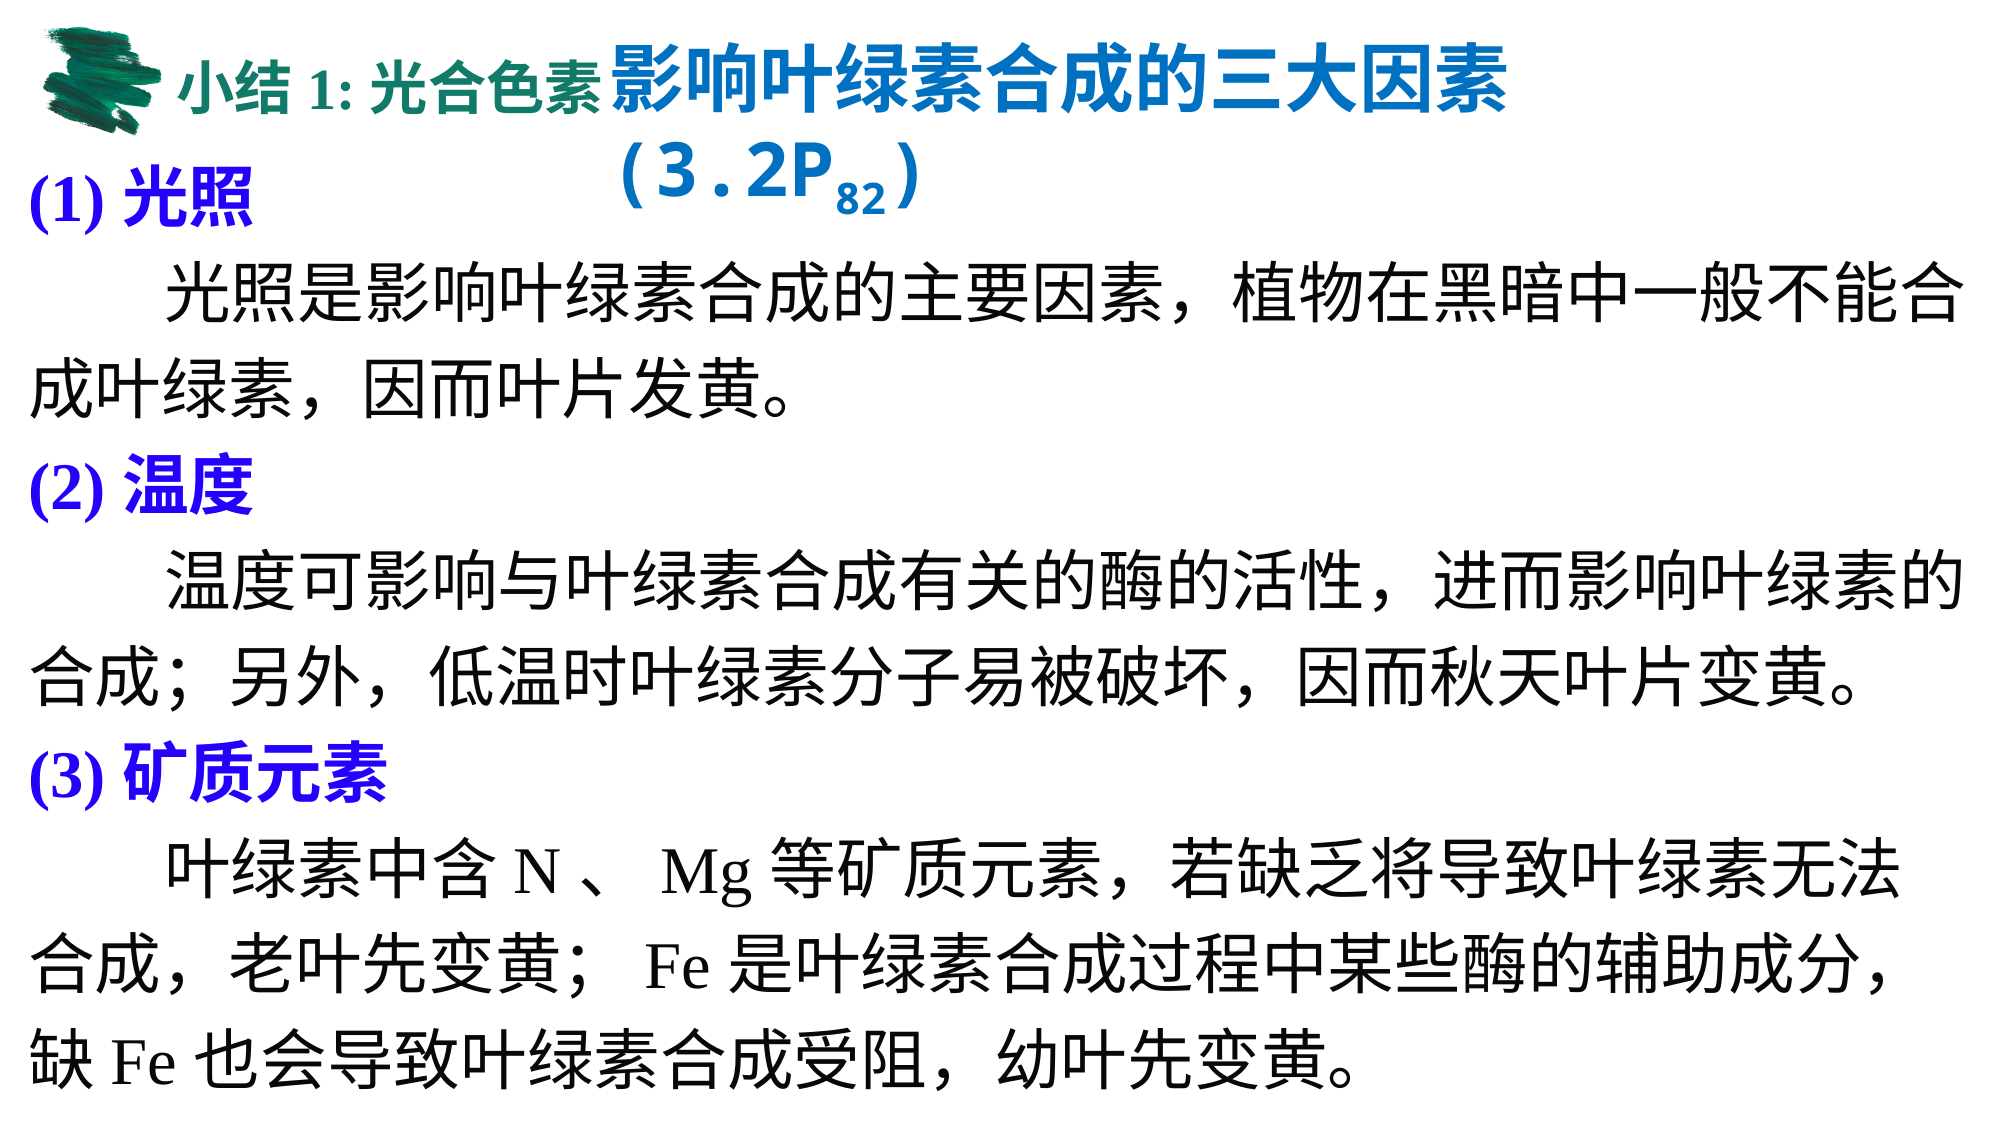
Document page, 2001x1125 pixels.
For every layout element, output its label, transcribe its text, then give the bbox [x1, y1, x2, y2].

text_box (1)光照 光照是影响叶绿素合成的主要因素，植物在黑暗中一般不能合成叶绿素，因而叶片发黄。 (2)温度 温度可影响与叶绿素合成有关的酶的活性，进而影响叶绿素的合成；另外，低温时叶绿素分子易被破坏，因而秋天叶片变黄。 (3)矿质元素 叶绿素中含N、Mg等矿质元素，若缺乏将导致叶绿素无法合成，老叶先变黄；Fe是叶绿素合成过程中某些酶的辅助成分，缺Fe也会导致叶绿素合成受阻，幼叶先变黄。 [13, 139, 1982, 1106]
text_box 小结1:光合色素 [168, 43, 594, 129]
text_box 影响叶绿素合成的三大因素(3.2P82) [594, 23, 1848, 139]
picture [42, 25, 163, 136]
